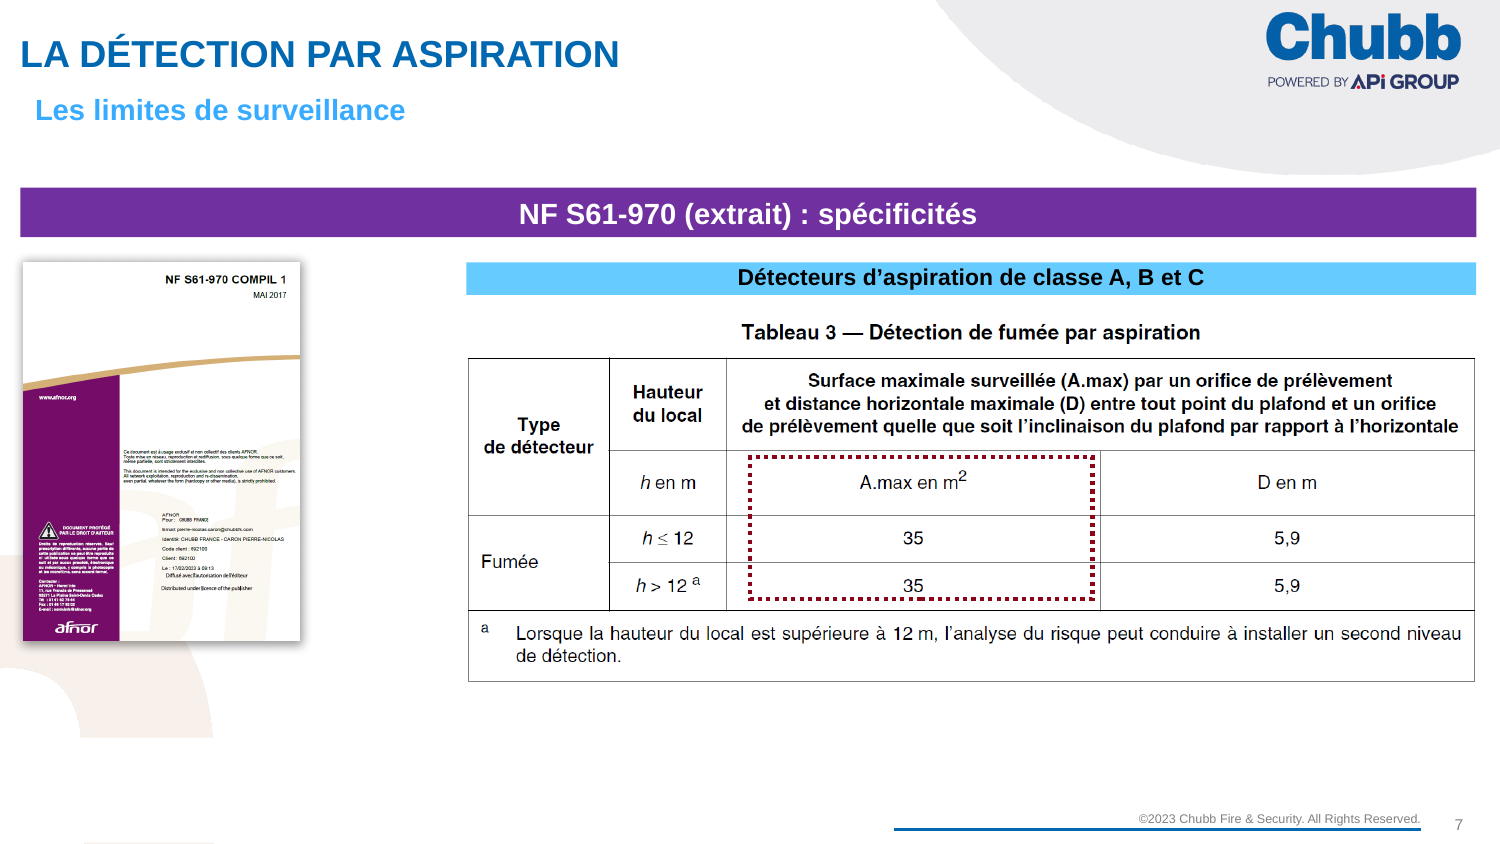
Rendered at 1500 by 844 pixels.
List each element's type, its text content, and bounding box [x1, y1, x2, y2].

slide_number 7 [1433, 812, 1464, 834]
picture [0, 262, 300, 844]
text_box Détecteurs d’aspiration de classe A, B et C [466, 262, 1477, 295]
title La détection par aspiration [20, 12, 1125, 66]
text_box Les limites de surveillance [20, 66, 1152, 134]
picture [834, 0, 1500, 175]
text_box NF S61-970 (extrait) : spécificités [20, 187, 1477, 238]
picture [466, 321, 1477, 682]
